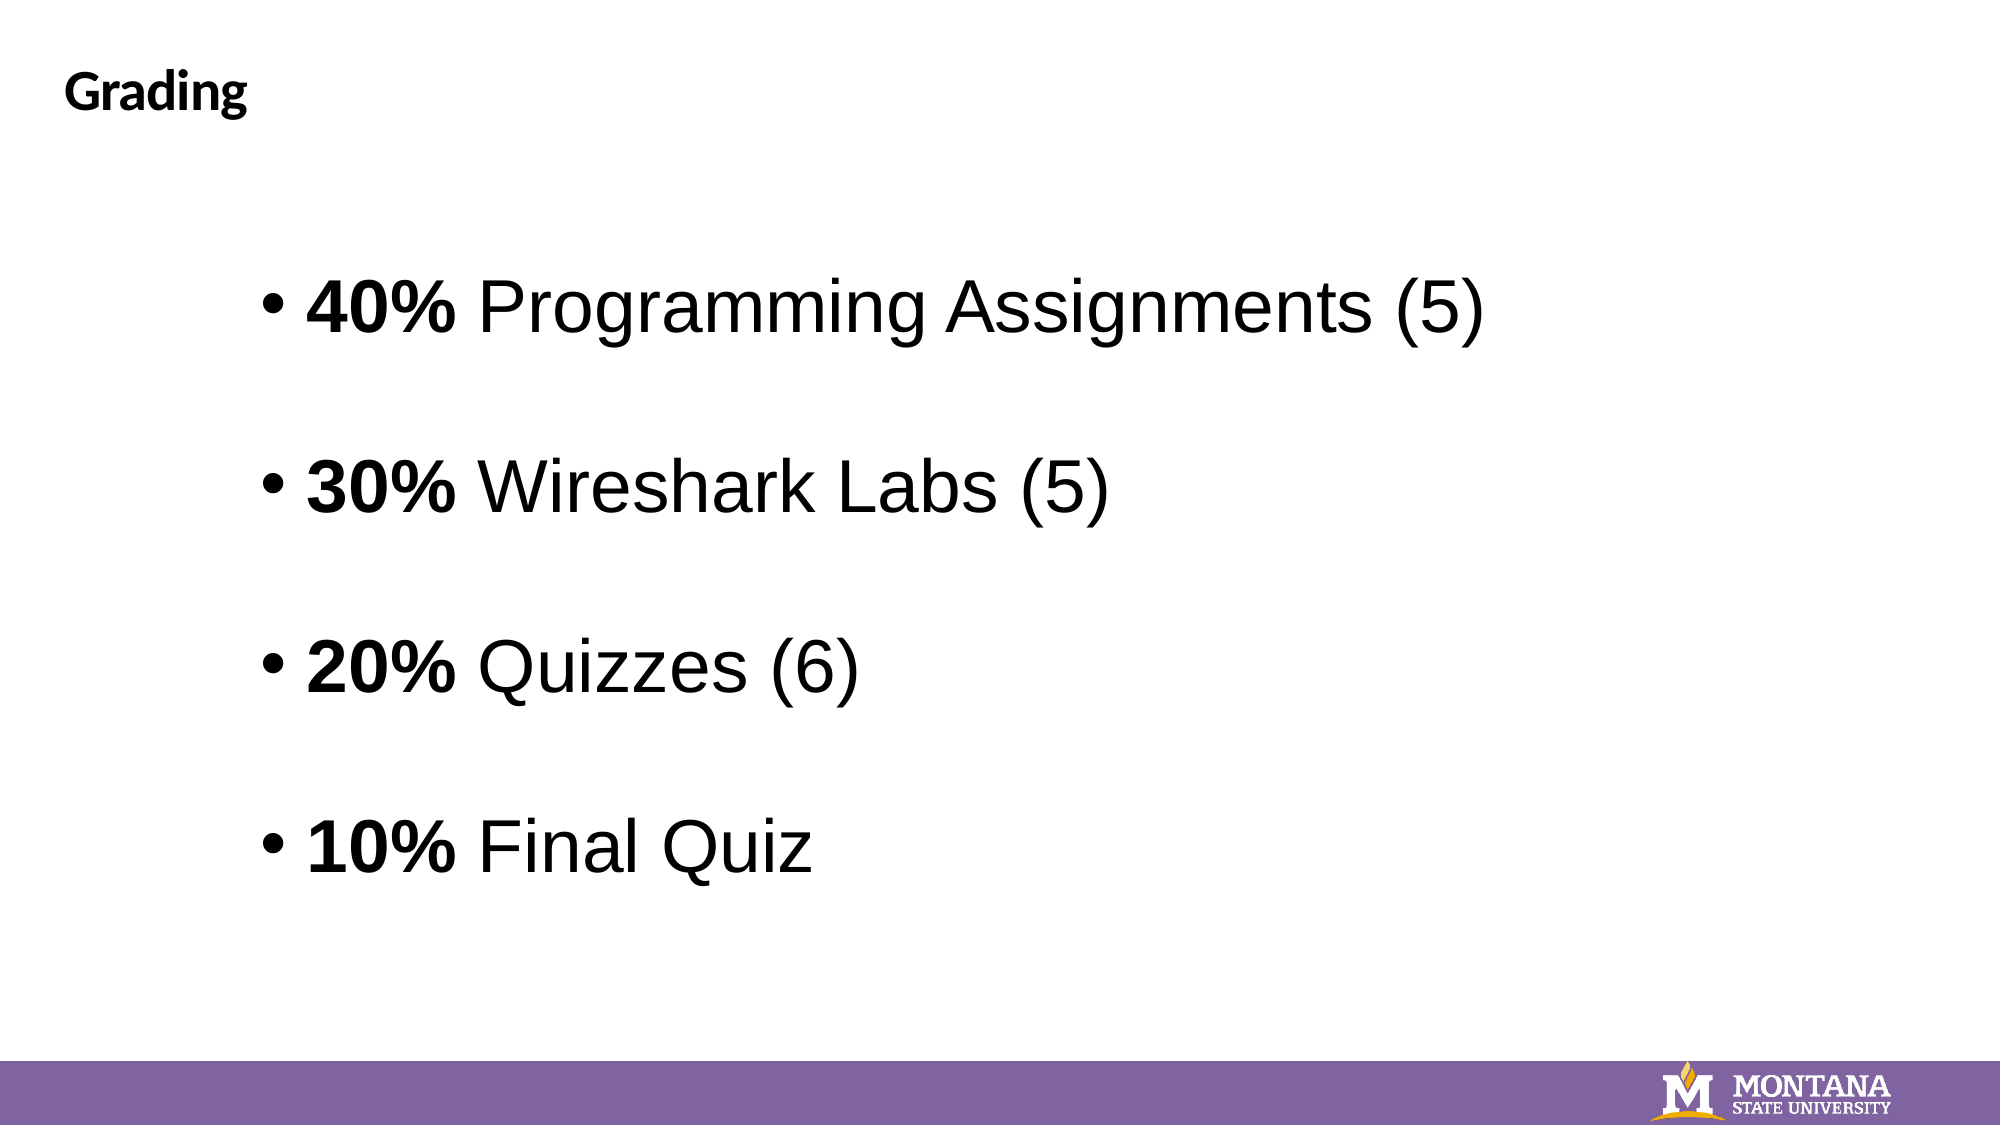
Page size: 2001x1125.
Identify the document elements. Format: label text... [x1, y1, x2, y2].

text_box Grading [62, 49, 938, 122]
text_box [1892, 1060, 2000, 1125]
text_box 40% Programming Assignments (5) 30% Wireshark Labs (5) 20% Quizzes (6) 10% Final Quiz [245, 249, 1503, 895]
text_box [0, 1060, 1647, 1125]
picture [1649, 1060, 1892, 1122]
